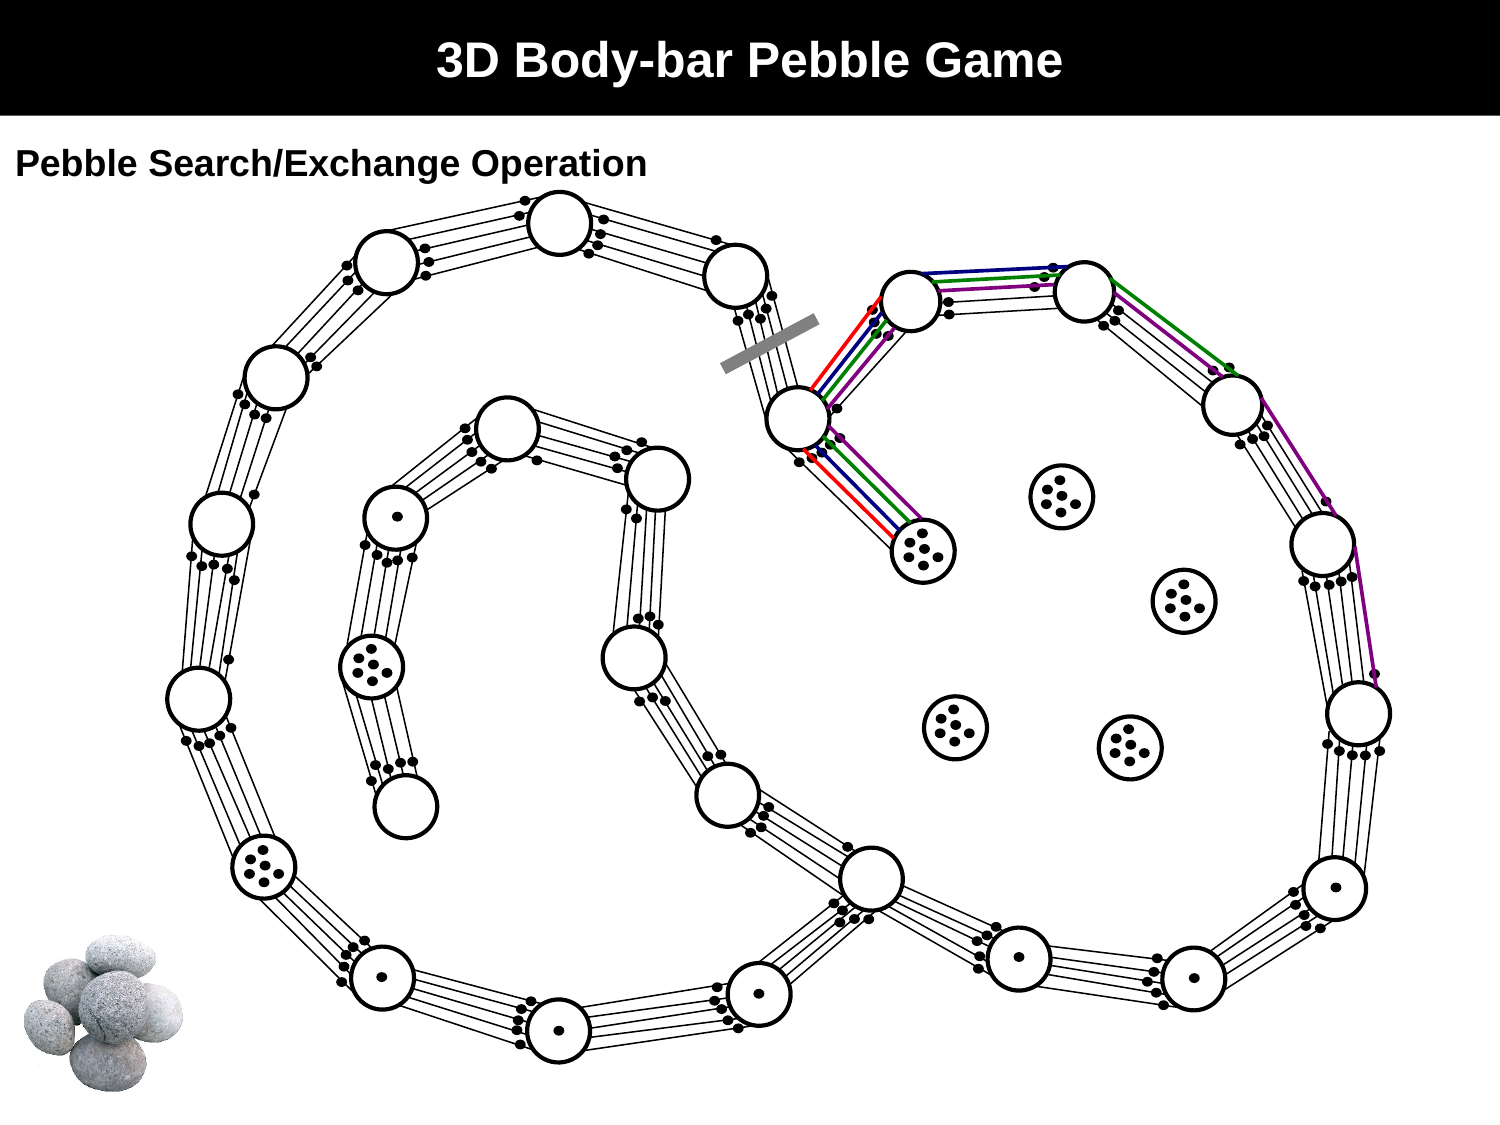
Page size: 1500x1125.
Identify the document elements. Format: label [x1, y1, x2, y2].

text_box [0, 131, 1391, 1063]
picture [24, 922, 190, 1093]
text_box [0, 0, 1500, 116]
